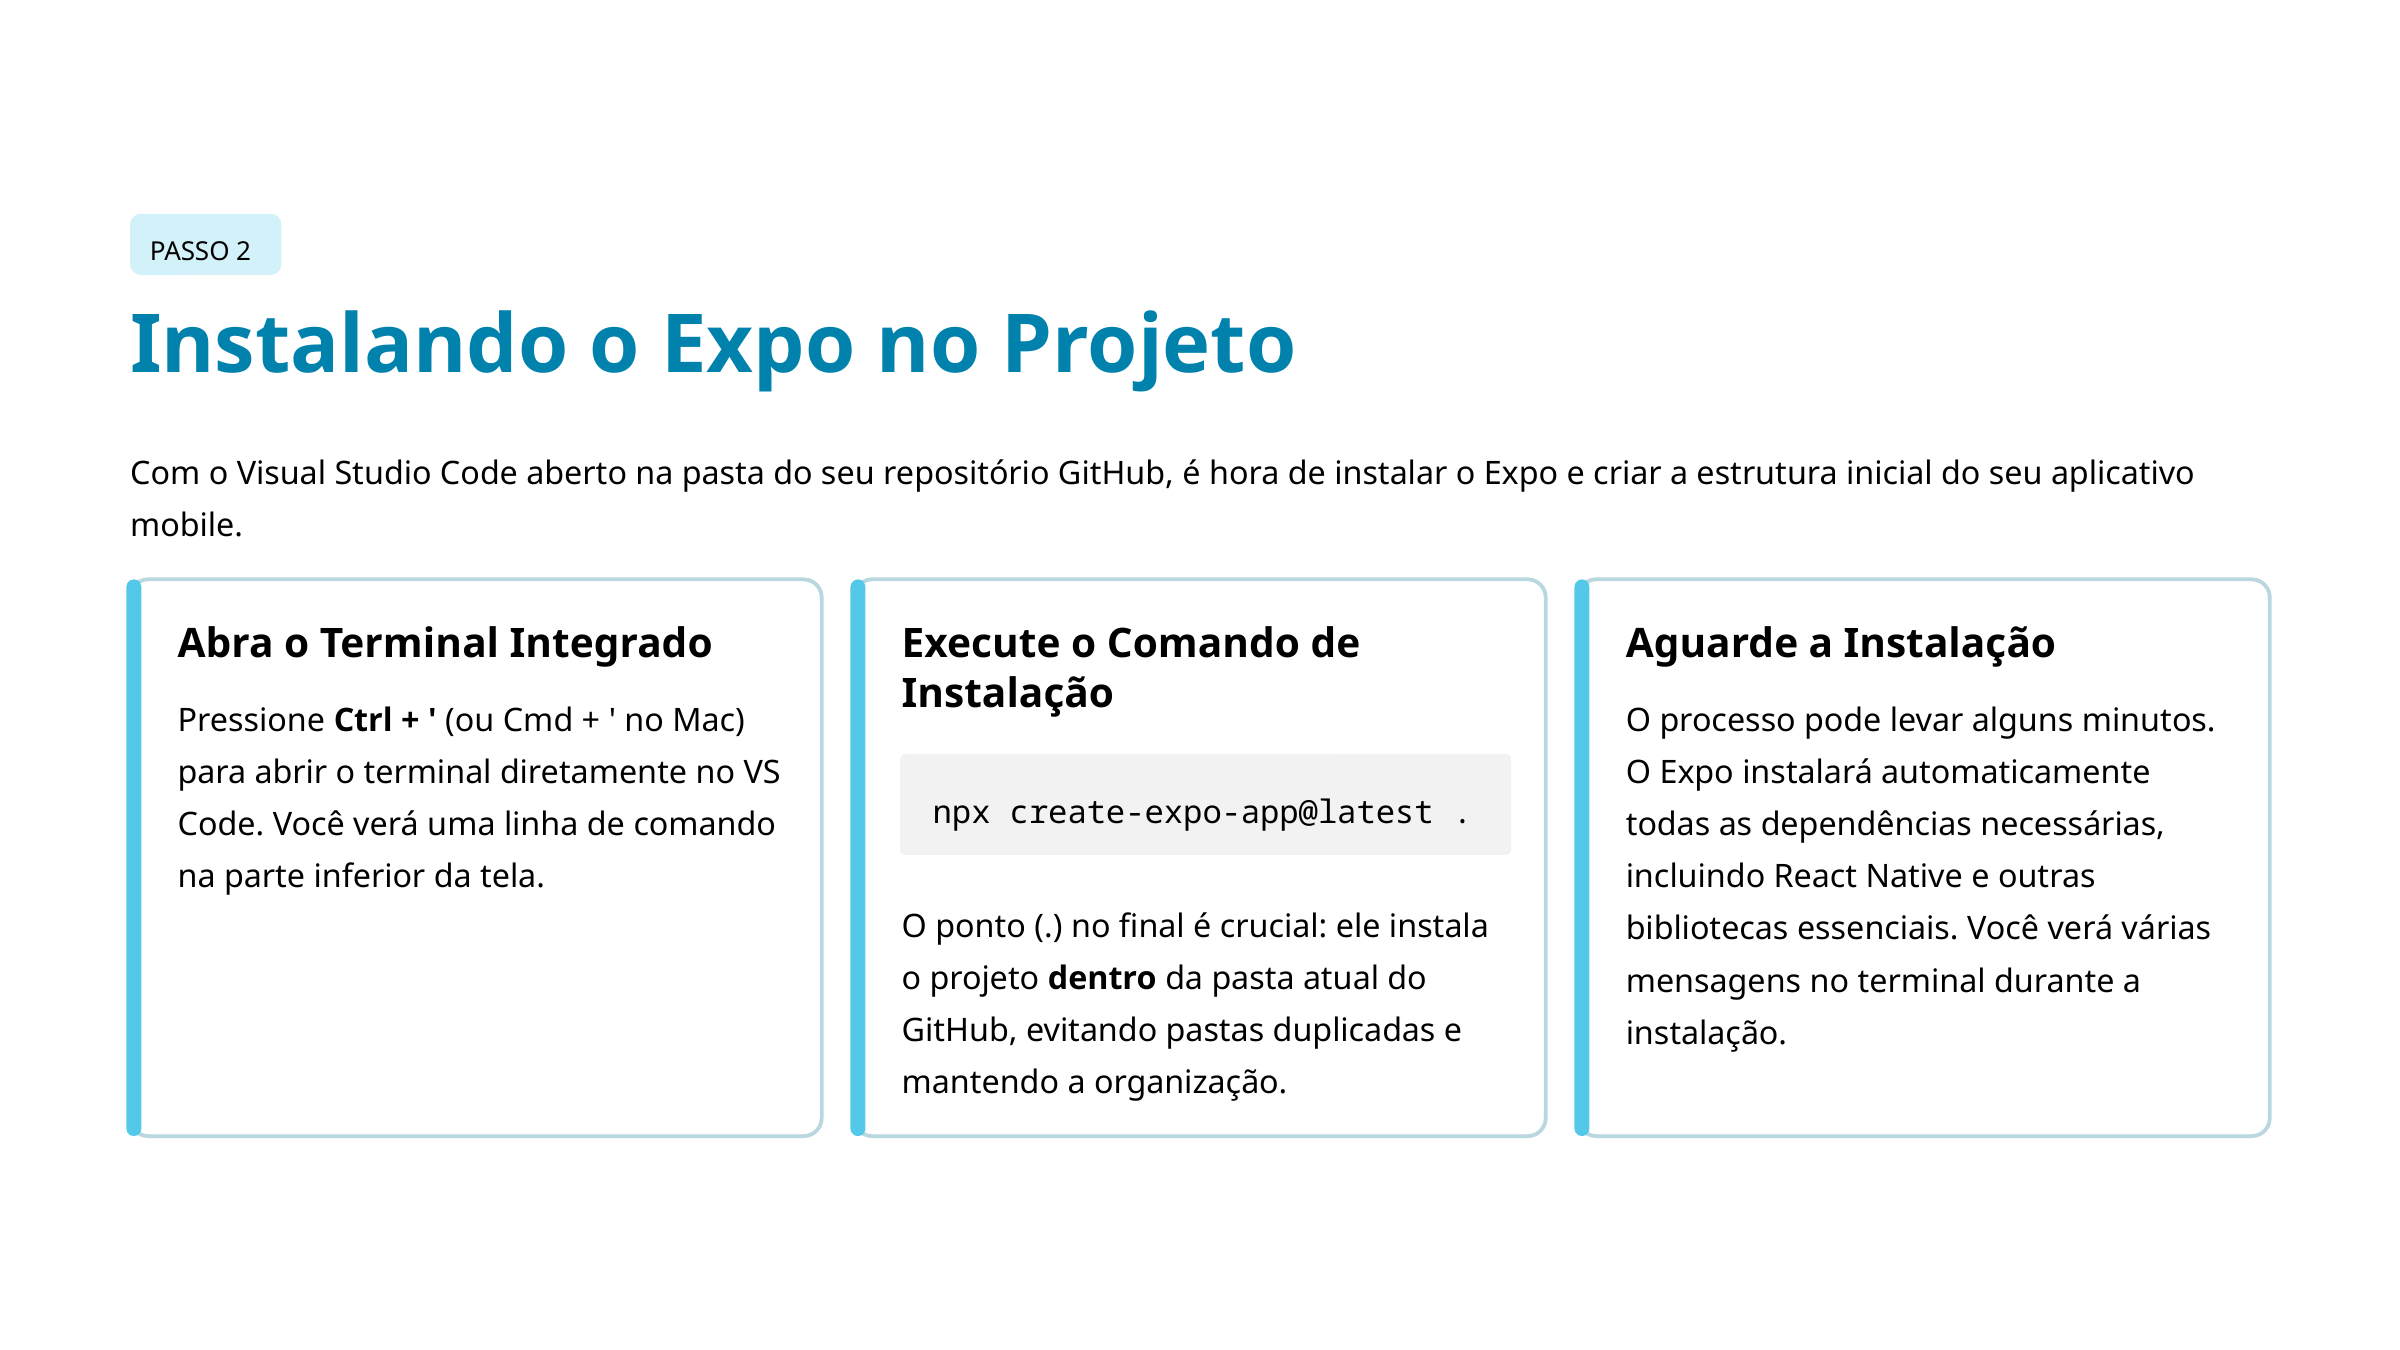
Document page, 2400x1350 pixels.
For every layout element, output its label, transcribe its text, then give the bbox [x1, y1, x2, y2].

text_box PASSO 2 [149, 223, 262, 266]
text_box Instalando o Expo no Projeto [130, 287, 1245, 390]
text_box Com o Visual Studio Code aberto na pasta do seu repositório GitHub, é hora de instalar o Expo e criar a estrutura inicial do seu aplicativo mobile. [130, 438, 2270, 543]
text_box Abra o Terminal Integrado [177, 615, 683, 667]
text_box [1574, 579, 1590, 1137]
text_box Aguarde a Instalação [1625, 615, 2033, 667]
text_box [130, 213, 282, 276]
text_box [126, 579, 142, 1137]
text_box [863, 579, 1546, 1137]
text_box O processo pode levar alguns minutos. O Expo instalará automaticamente todas as dependências necessárias, incluindo React Native e outras bibliotecas essenciais. Você verá várias mensagens no terminal durante a instalação. [1625, 685, 2234, 1051]
text_box [850, 579, 866, 1137]
text_box O ponto (.) no final é crucial: ele instala o projeto dentro da pasta atual do GitHub, evitando pastas duplicadas e mantendo a organização. [901, 891, 1510, 1100]
text_box npx create-expo-app@latest . [932, 778, 1479, 831]
text_box Pressione Ctrl + ' (ou Cmd + ' no Mac) para abrir o terminal diretamente no VS Code. Você verá uma linha de comando na parte inferior da tela. [177, 685, 786, 895]
text_box [1587, 579, 2270, 1137]
text_box Execute o Comando de Instalação [901, 615, 1510, 718]
text_box [900, 753, 1512, 855]
text_box [139, 579, 822, 1137]
